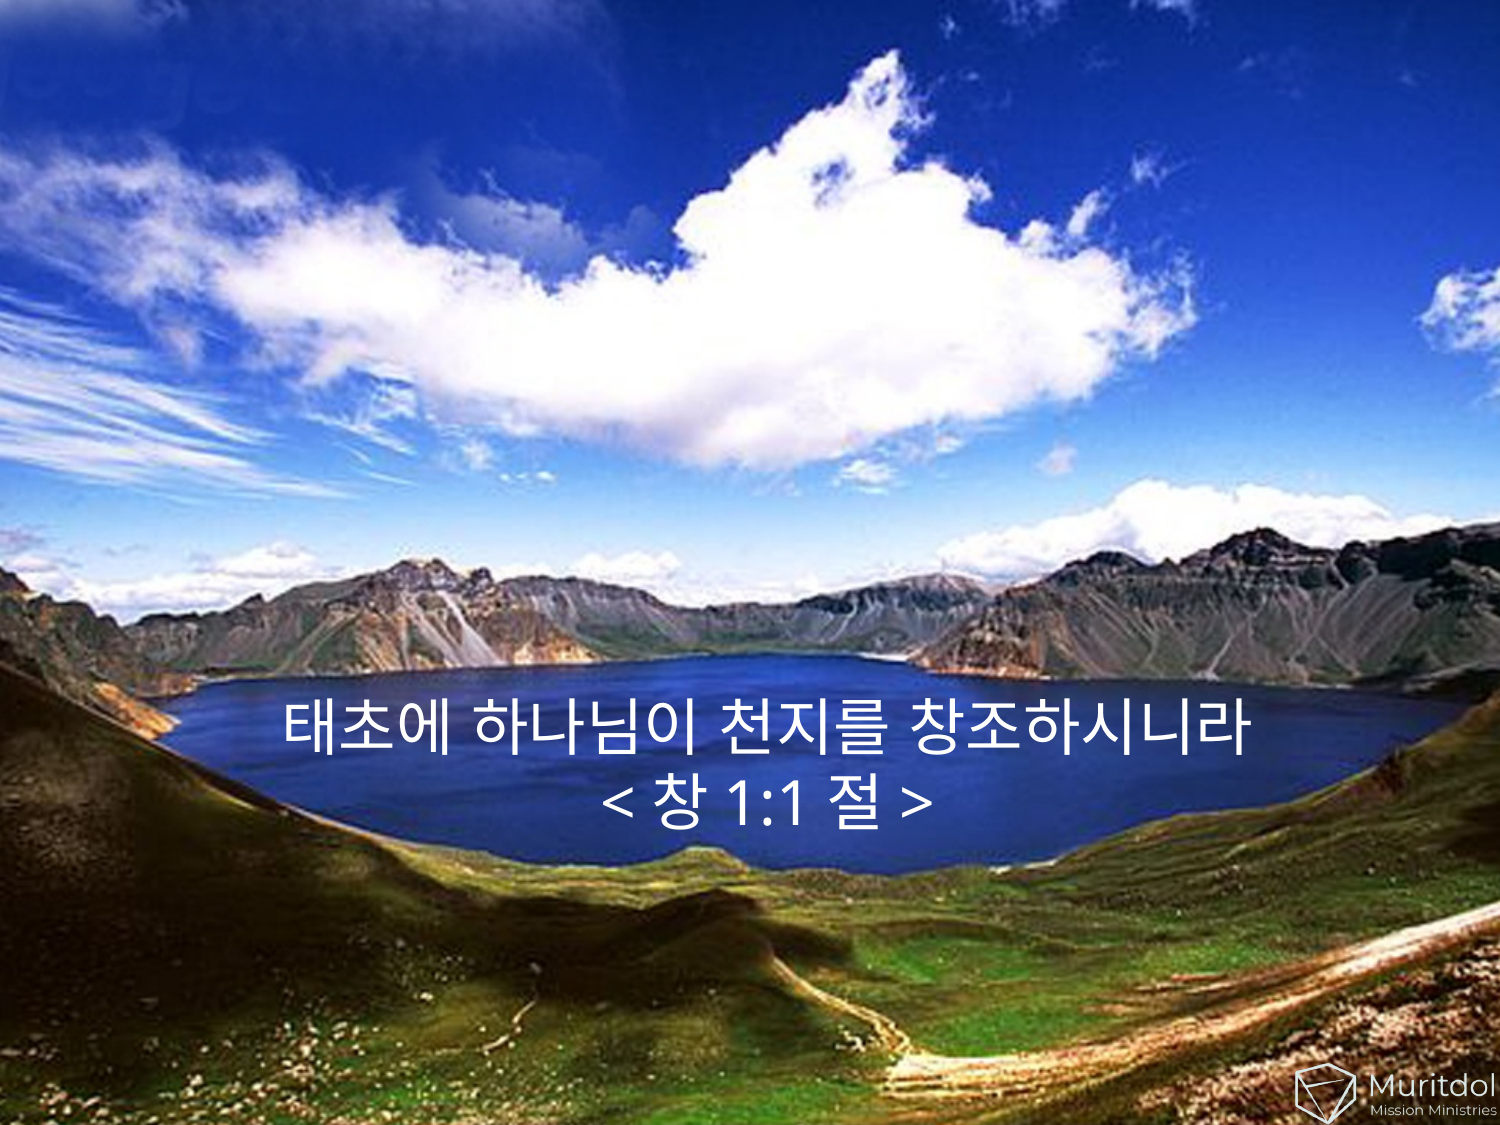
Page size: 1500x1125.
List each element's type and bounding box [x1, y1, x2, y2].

text_box [0, 0, 1500, 1125]
picture [1293, 1060, 1500, 1125]
